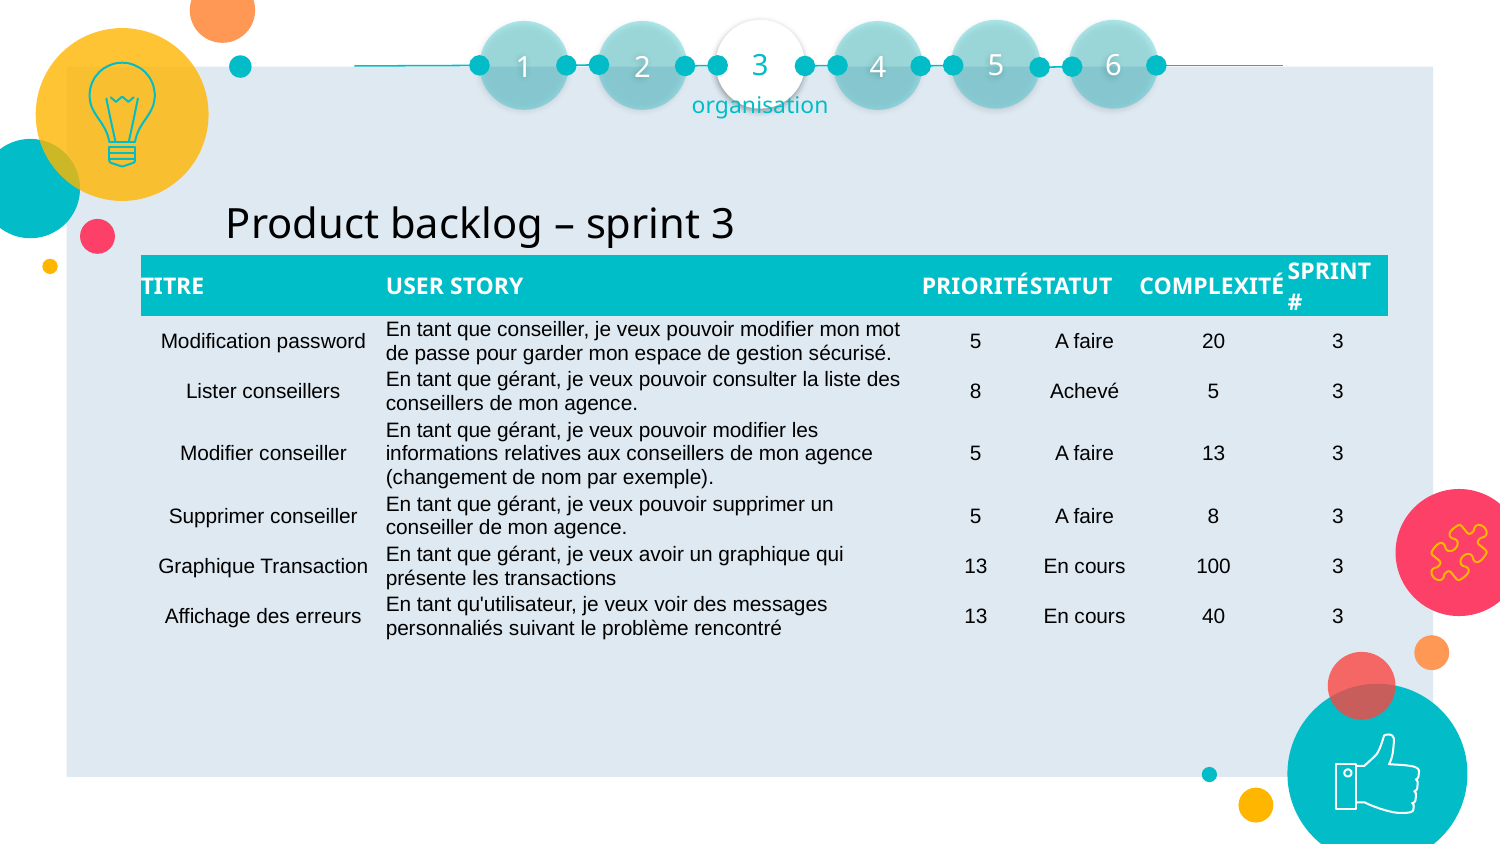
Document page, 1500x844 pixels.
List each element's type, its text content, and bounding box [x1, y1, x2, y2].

table_header STATUT [1030, 255, 1139, 316]
table_header TITRE [141, 255, 386, 316]
table_cell A faire [1030, 491, 1139, 541]
table_header SPRINT # [1288, 255, 1388, 316]
table_cell En cours [1030, 541, 1139, 591]
table_header COMPLEXITÉ [1139, 255, 1288, 316]
table_header PRIORITÉ [922, 255, 1030, 316]
table_cell En tant que gérant, je veux pouvoir modifier les informations relatives aux conseillers de mon agence (changement de nom par exemple). [386, 416, 922, 491]
table_cell 13 [922, 591, 1030, 641]
table_cell 13 [922, 541, 1030, 591]
table_header USER STORY [386, 255, 922, 316]
table_cell Modifier conseiller [141, 416, 386, 491]
table_cell 3 [1288, 366, 1388, 416]
text_box organisation [649, 119, 871, 126]
table_cell Affichage des erreurs [141, 591, 386, 641]
table_cell 40 [1139, 591, 1288, 641]
table_cell A faire [1030, 416, 1139, 491]
table_cell Achevé [1030, 366, 1139, 416]
table_cell 3 [1288, 491, 1388, 541]
table_cell 5 [1139, 366, 1288, 416]
table_cell En tant que gérant, je veux pouvoir consulter la liste des conseillers de mon agence. [386, 366, 922, 416]
table_cell En tant que gérant, je veux pouvoir supprimer un conseiller de mon agence. [386, 491, 922, 541]
table_cell Modification password [141, 316, 386, 366]
table_cell En tant que conseiller, je veux pouvoir modifier mon mot de passe pour garder mon espace de gestion sécurisé. [386, 316, 922, 366]
table_cell 5 [922, 416, 1030, 491]
table_cell 8 [1139, 491, 1288, 541]
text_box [354, 19, 1284, 111]
table_cell 3 [1288, 316, 1388, 366]
table_cell 100 [1139, 541, 1288, 591]
table_cell 13 [1139, 416, 1288, 491]
table_cell 8 [922, 366, 1030, 416]
table_cell Supprimer conseiller [141, 491, 386, 541]
table_cell En tant qu'utilisateur, je veux voir des messages personnaliés suivant le problème rencontré [386, 591, 922, 641]
table_cell En cours [1030, 591, 1139, 641]
table_cell 20 [1139, 316, 1288, 366]
table_cell 3 [1288, 591, 1388, 641]
table_cell Lister conseillers [141, 366, 386, 416]
table_cell A faire [1030, 316, 1139, 366]
text_box Product backlog – sprint 3 [211, 189, 750, 254]
table_cell 5 [922, 316, 1030, 366]
table_cell Graphique Transaction [141, 541, 386, 591]
table_cell 3 [1288, 416, 1388, 491]
table_cell 5 [922, 491, 1030, 541]
table_cell En tant que gérant, je veux avoir un graphique qui présente les transactions [386, 541, 922, 591]
table_cell 3 [1288, 541, 1388, 591]
